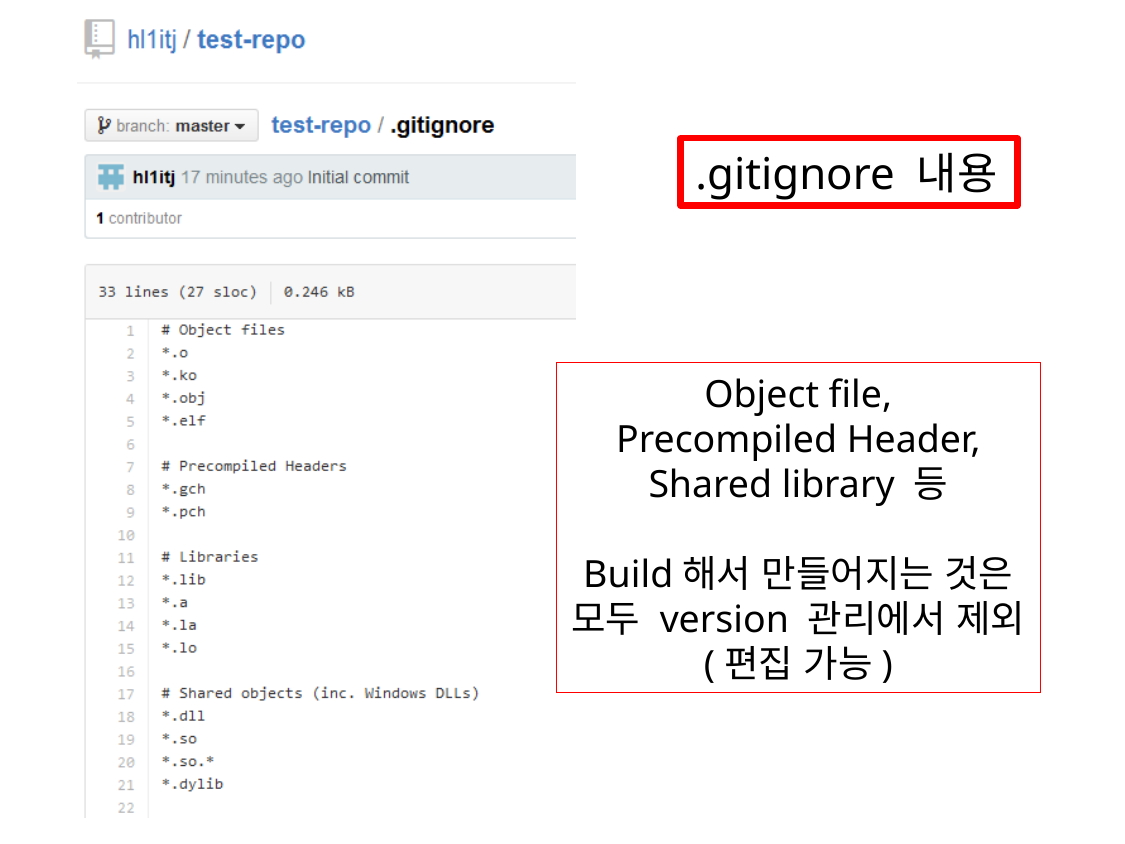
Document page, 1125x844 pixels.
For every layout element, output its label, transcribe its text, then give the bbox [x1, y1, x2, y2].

picture [77, 8, 576, 818]
text_box .gitignore 내용 [680, 138, 1018, 206]
text_box Object file, Precompiled Header, Shared library 등 Build해서 만들어지는 것은 모두 version 관리에서 제외 (편집 가능) [575, 362, 1041, 693]
